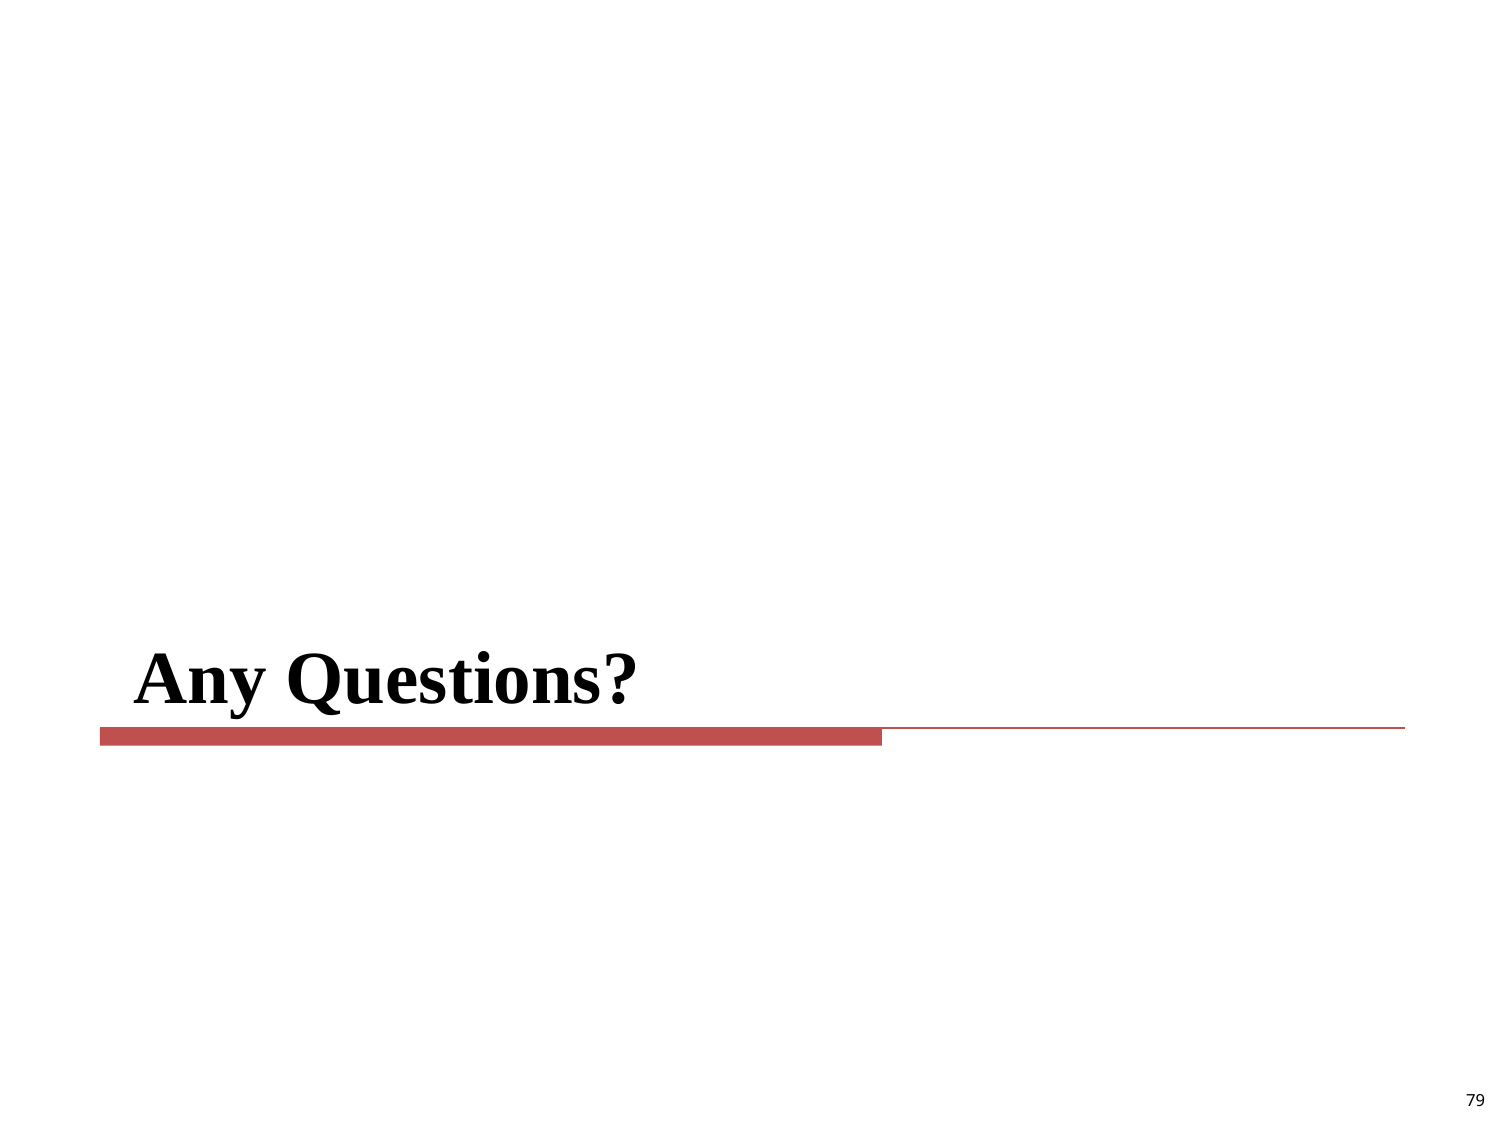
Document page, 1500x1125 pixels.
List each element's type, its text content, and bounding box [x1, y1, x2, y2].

title Any Questions? [118, 621, 1394, 728]
slide_number 79 [1174, 1082, 1500, 1115]
